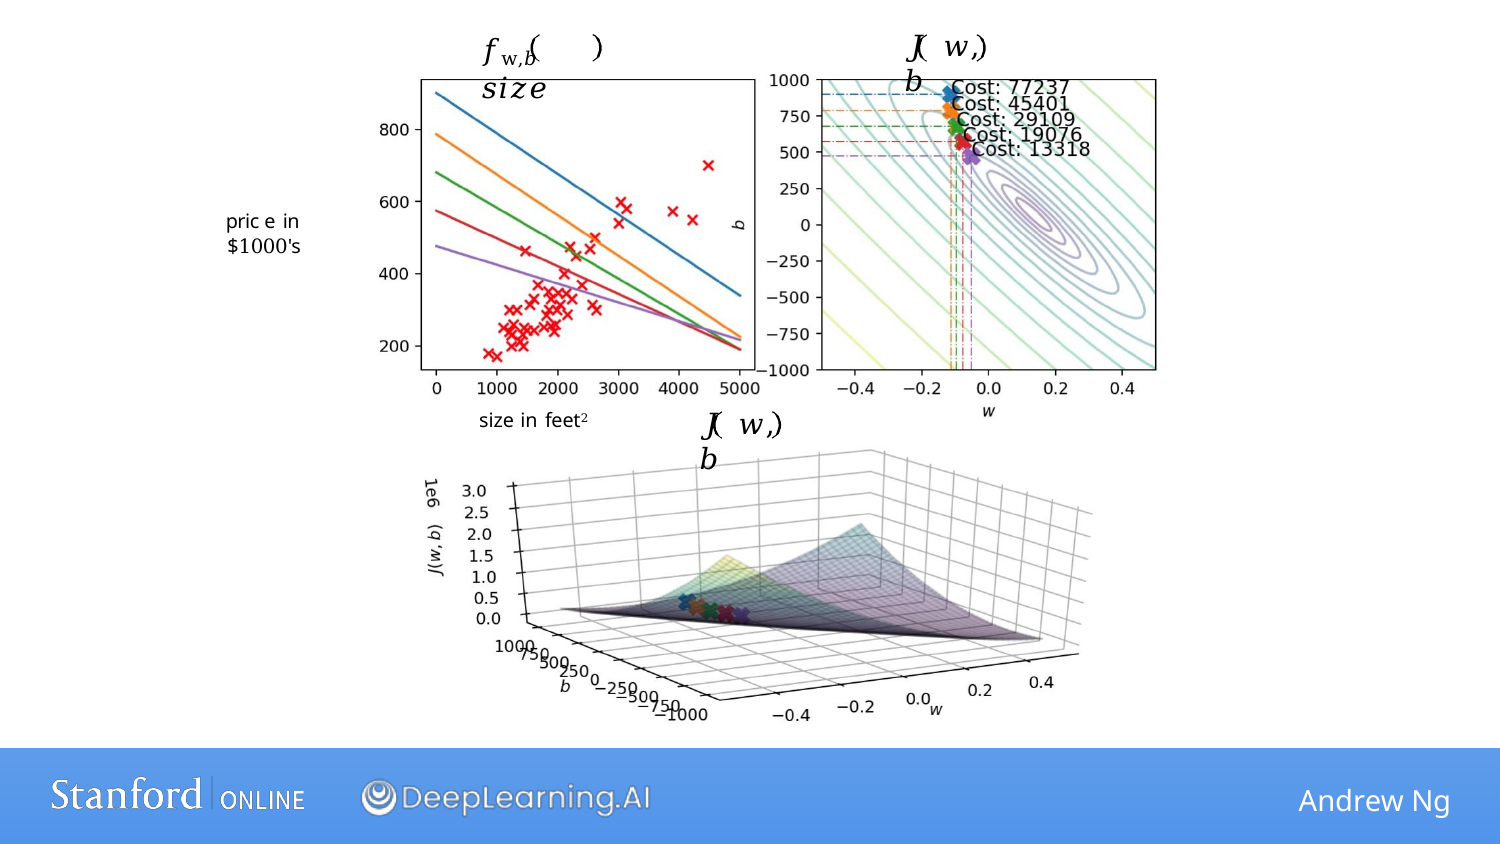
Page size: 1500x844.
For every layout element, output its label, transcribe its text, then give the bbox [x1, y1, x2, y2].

footer Andrew Ng [1296, 779, 1462, 844]
text_box 𝑓w,𝑏 𝑠𝑖𝑧𝑒 [473, 25, 600, 70]
text_box pric e in $1000's [223, 206, 304, 258]
text_box [980, 35, 986, 60]
picture [376, 72, 1160, 724]
picture [0, 748, 1500, 844]
text_box 𝐽 𝑤, 𝑏 [901, 25, 980, 70]
